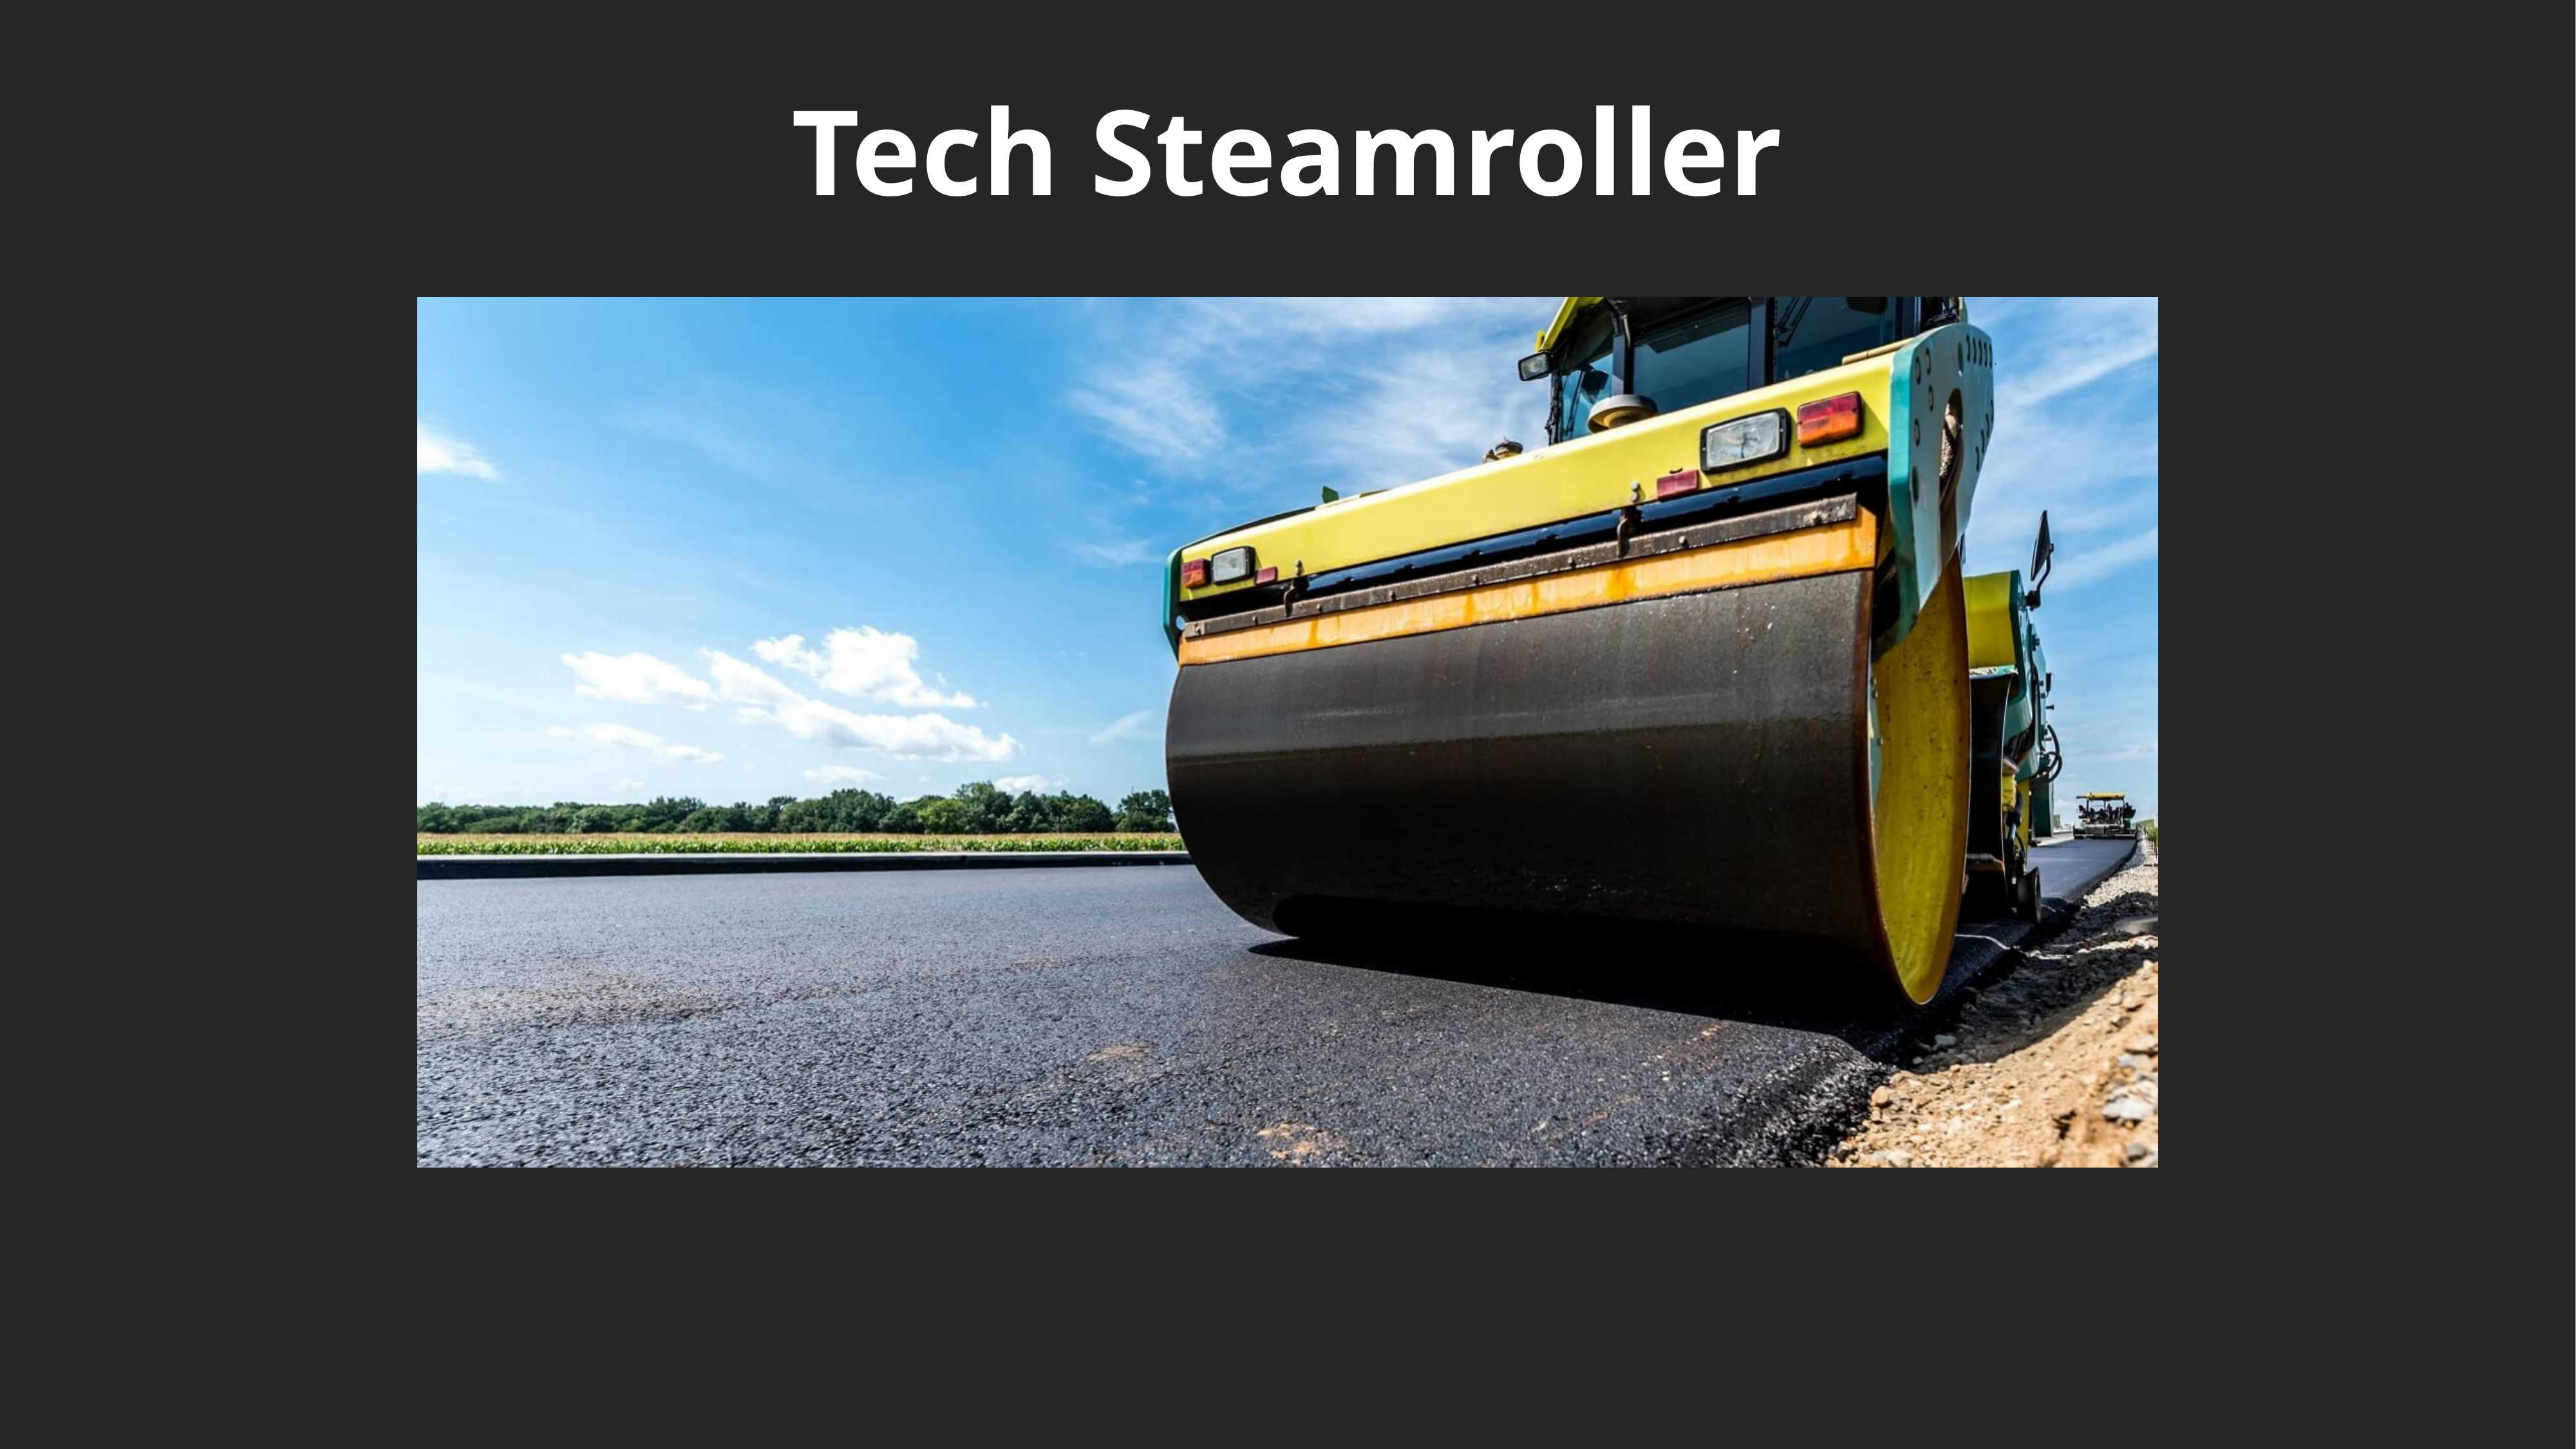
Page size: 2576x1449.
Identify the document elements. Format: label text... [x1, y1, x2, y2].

picture [417, 297, 2158, 1168]
title Tech Steamroller [129, 72, 2447, 314]
